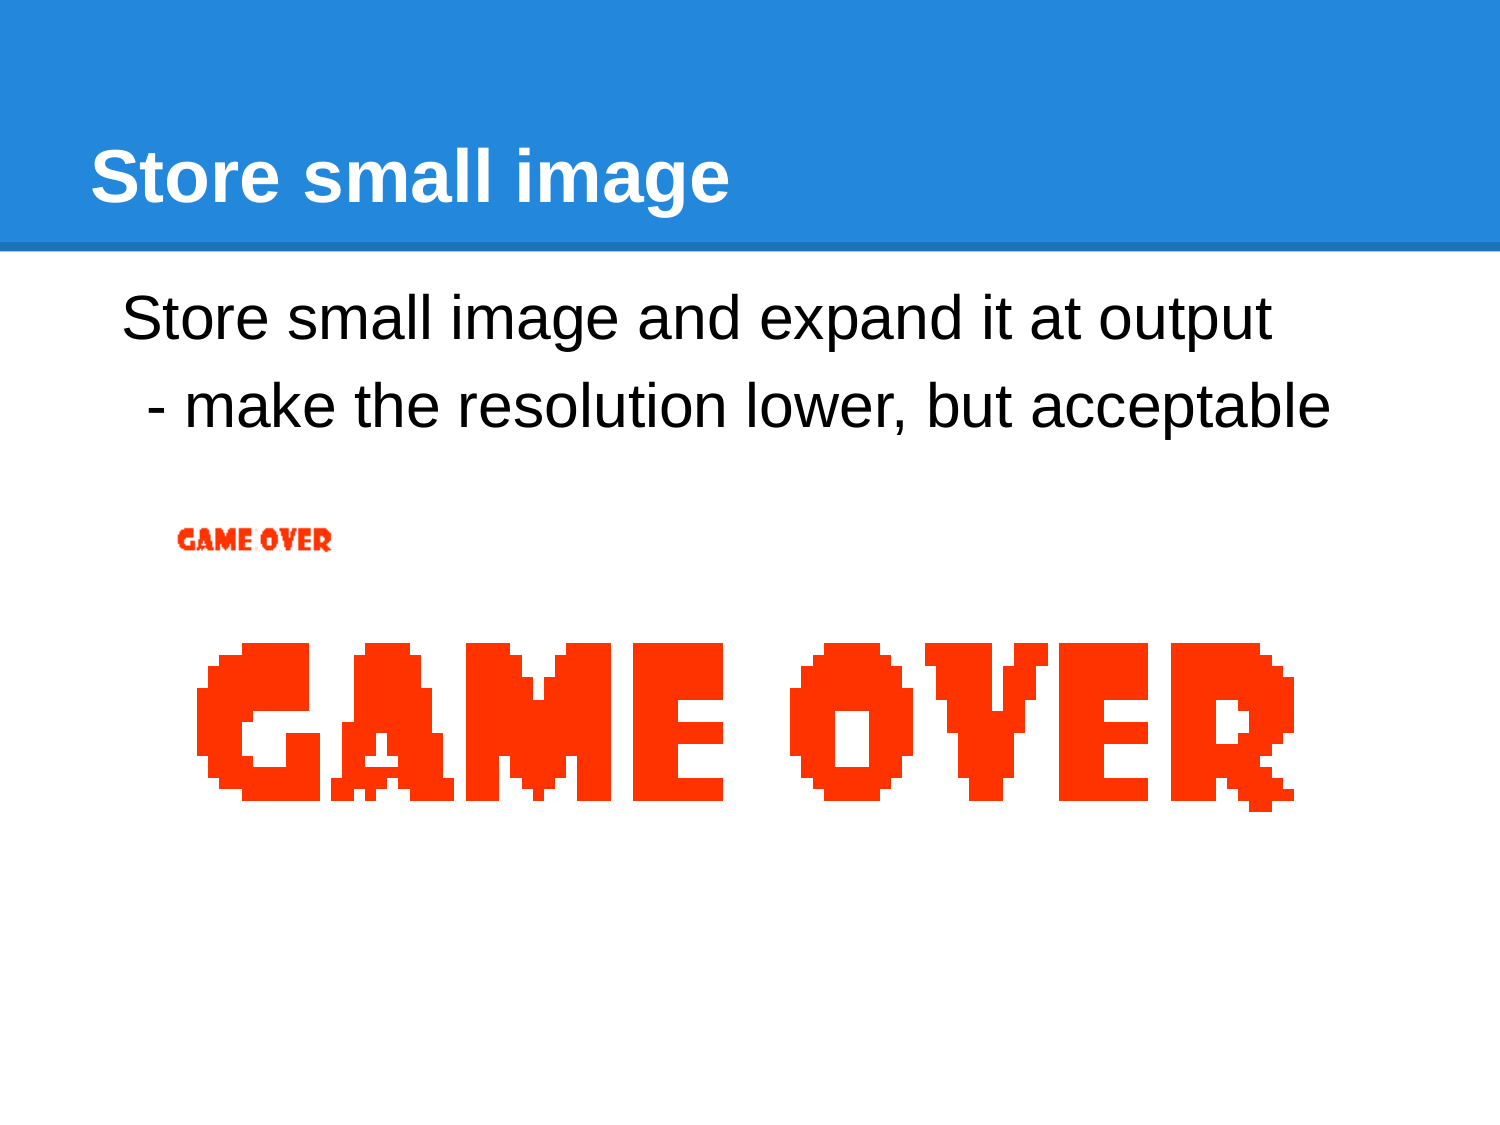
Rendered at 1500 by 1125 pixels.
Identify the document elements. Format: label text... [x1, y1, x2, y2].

title Store small image [75, 45, 1425, 233]
picture [174, 599, 1329, 846]
list Store small image and expand it at output - make the resolution lower, but acceptable [75, 262, 1425, 1078]
picture [174, 522, 337, 557]
